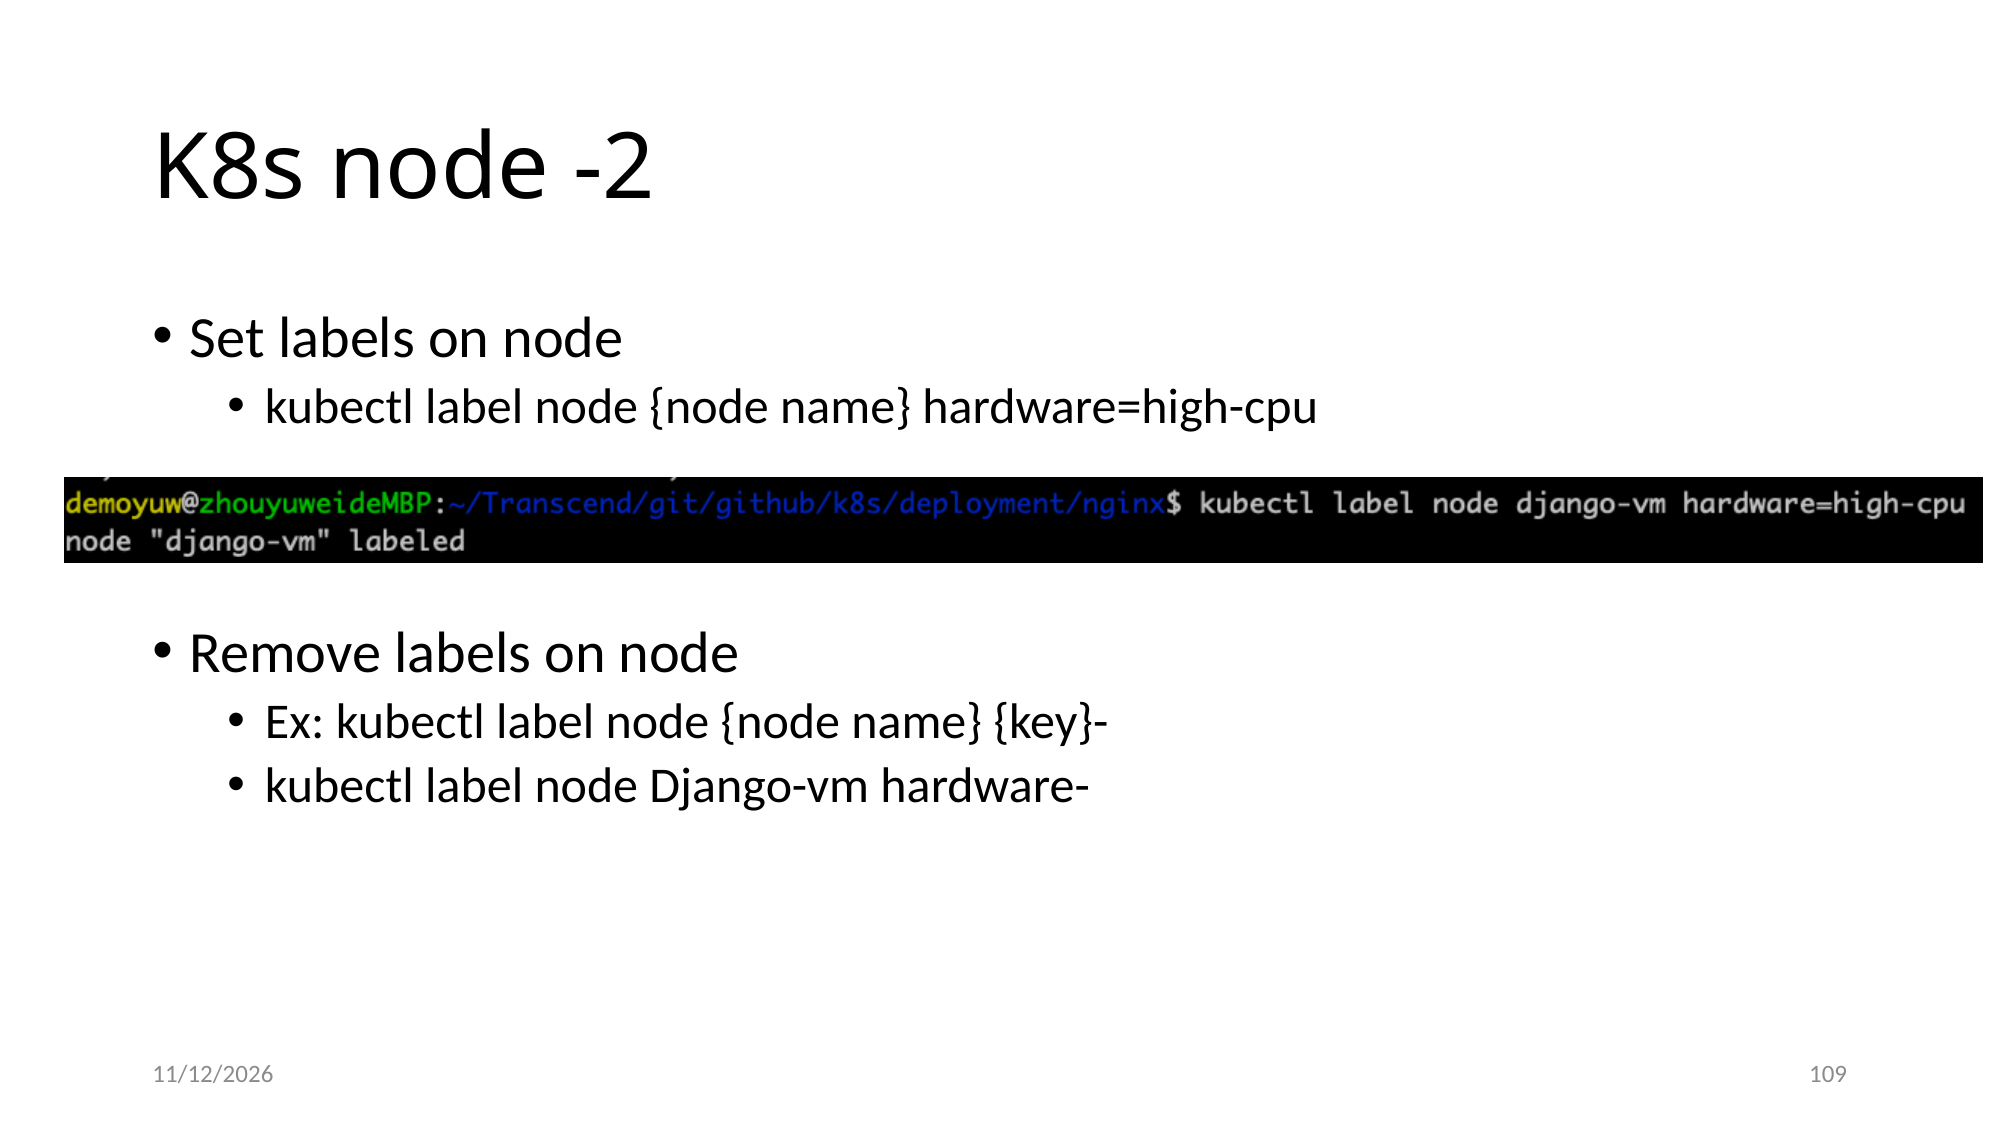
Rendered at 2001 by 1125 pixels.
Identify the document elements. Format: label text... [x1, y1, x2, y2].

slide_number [137, 1042, 588, 1103]
list Set labels on node kubectl label node {node name} hardware=high-cpu Remove labels on node Ex: kubectl label node {node name} {key}- kubectl label node Django-vm hardware- [137, 563, 1863, 1014]
slide_number 109 [1412, 1042, 1863, 1103]
picture [64, 477, 1983, 563]
list Set labels on node kubectl label node {node name} hardware=high-cpu Remove labels on node Ex: kubectl label node {node name} {key}- kubectl label node Django-vm hardware- [137, 299, 1863, 477]
title K8s node -2 [137, 59, 1863, 278]
